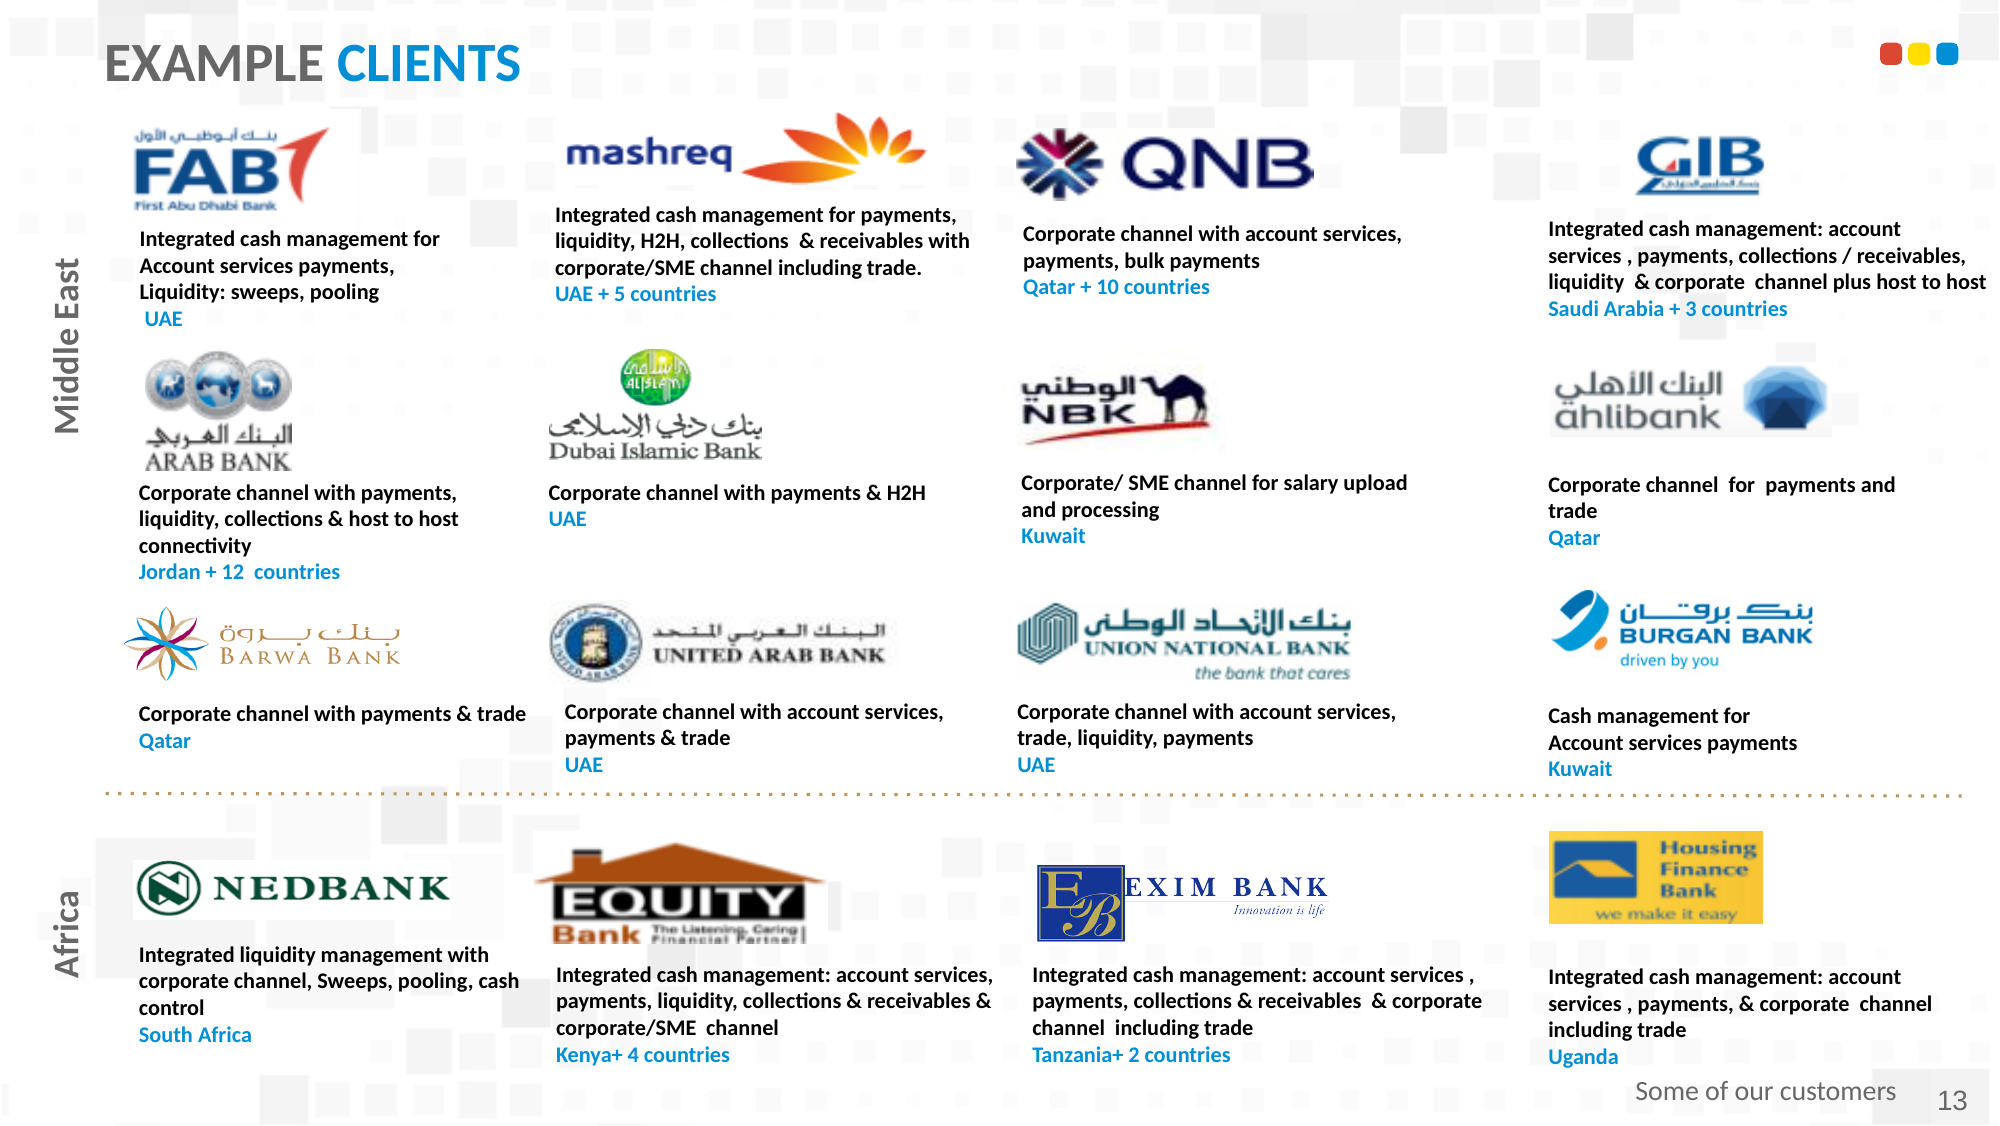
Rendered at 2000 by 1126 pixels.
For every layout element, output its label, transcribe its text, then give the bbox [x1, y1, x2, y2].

text_box Corporate/ SME channel for salary upload and processing Kuwait [1006, 460, 1429, 581]
text_box [1169, 807, 1534, 937]
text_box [1033, 863, 1333, 943]
slide_number 12 [1899, 1069, 1984, 1126]
text_box Corporate channel with account services, payments, bulk payments Qatar + 10 countries [1028, 211, 1459, 329]
text_box Integrated cash management: account services , payments, & corporate channel including trade Uganda [1533, 954, 1988, 1022]
text_box Corporate channel with payments & trade Qatar [123, 692, 546, 790]
text_box Integrated cash management: account services , payments, collections & receivables & corporate channel including trade Tanzania+ 2 countries [1017, 952, 1504, 1022]
text_box Integrated cash management for Account services payments, Liquidity: sweeps, pooling UAE [124, 216, 541, 380]
text_box Integrated liquidity management with corporate channel, Sweeps, pooling, cash control South Africa [123, 932, 541, 1049]
picture [0, 0, 2000, 1126]
text_box Cash management for Account services payments Kuwait [1533, 693, 2000, 830]
text_box Corporate channel with payments & H2H UAE [533, 470, 956, 587]
text_box Corporate channel with account services, trade, liquidity, payments UAE [1002, 689, 1425, 793]
text_box Integrated cash management: account services, payments, liquidity, collections & receivables & corporate/SME channel Kenya+ 4 countries [540, 952, 1013, 1020]
text_box Corporate channel with account services, trade, liquidity, payments UAE [1002, 796, 1425, 802]
text_box Corporate channel with account services, payments & trade UAE [549, 689, 972, 782]
text_box Africa [11, 672, 117, 997]
text_box Integrated cash management for payments, liquidity, H2H, collections & receivables with corporate/SME channel including trade. UAE + 5 countries [539, 192, 1028, 346]
text_box EXAMPLE CLIENTS [87, 23, 1550, 96]
text_box Corporate channel with payments, liquidity, collections & host to host connectivity Jordan + 12 countries [123, 470, 541, 594]
text_box Middle East [11, 129, 117, 453]
text_box Corporate channel for payments and trade Qatar [1533, 462, 1956, 611]
text_box Integrated cash management: account services , payments, collections / receivables, liquidity & corporate channel plus host to host Saudi Arabia + 3 countries [1533, 206, 2000, 343]
text_box Some of our customers [1366, 1062, 1917, 1117]
